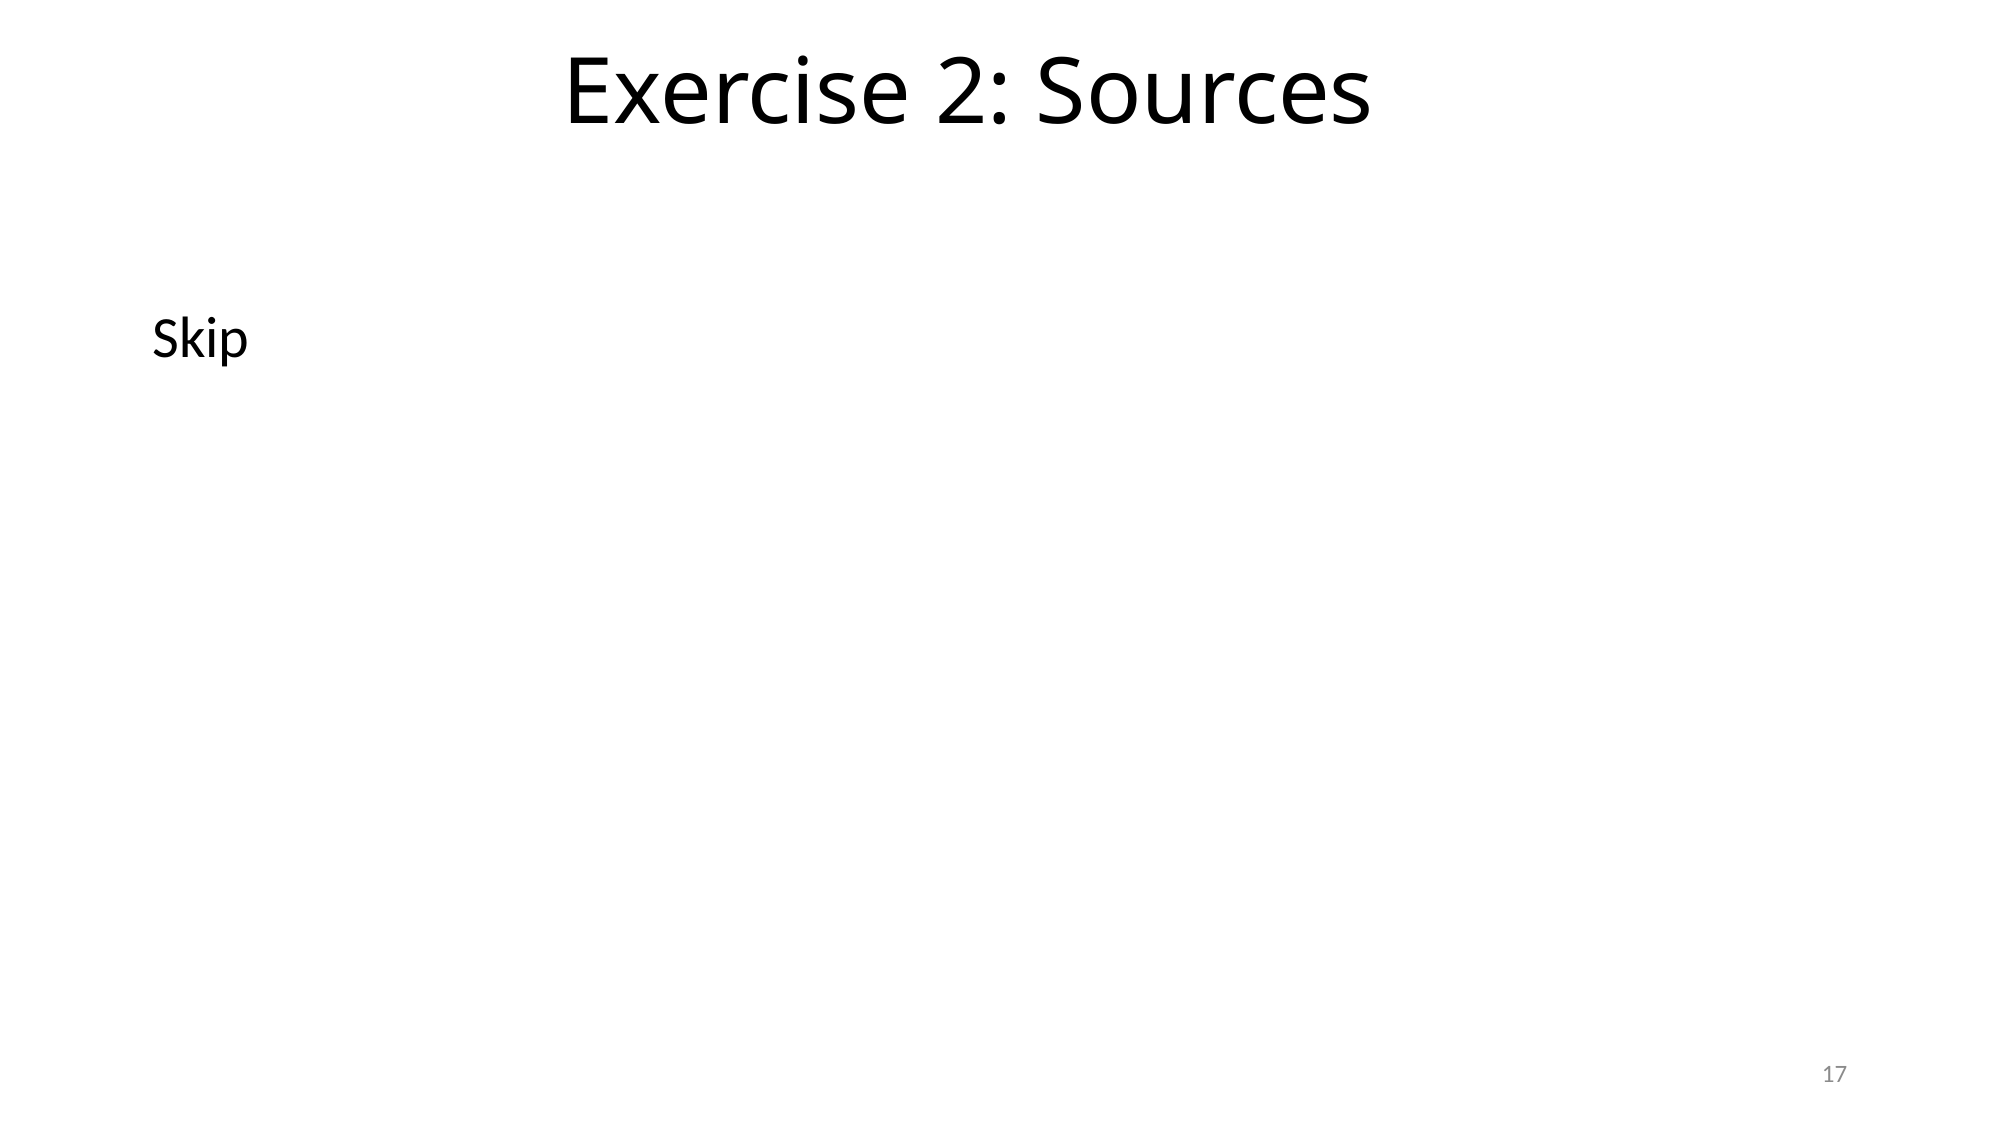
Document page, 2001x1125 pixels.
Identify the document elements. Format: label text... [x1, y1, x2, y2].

list Skip [137, 299, 1863, 1014]
title Exercise 2: Sources [117, 22, 1843, 165]
slide_number 17 [1412, 1042, 1863, 1103]
